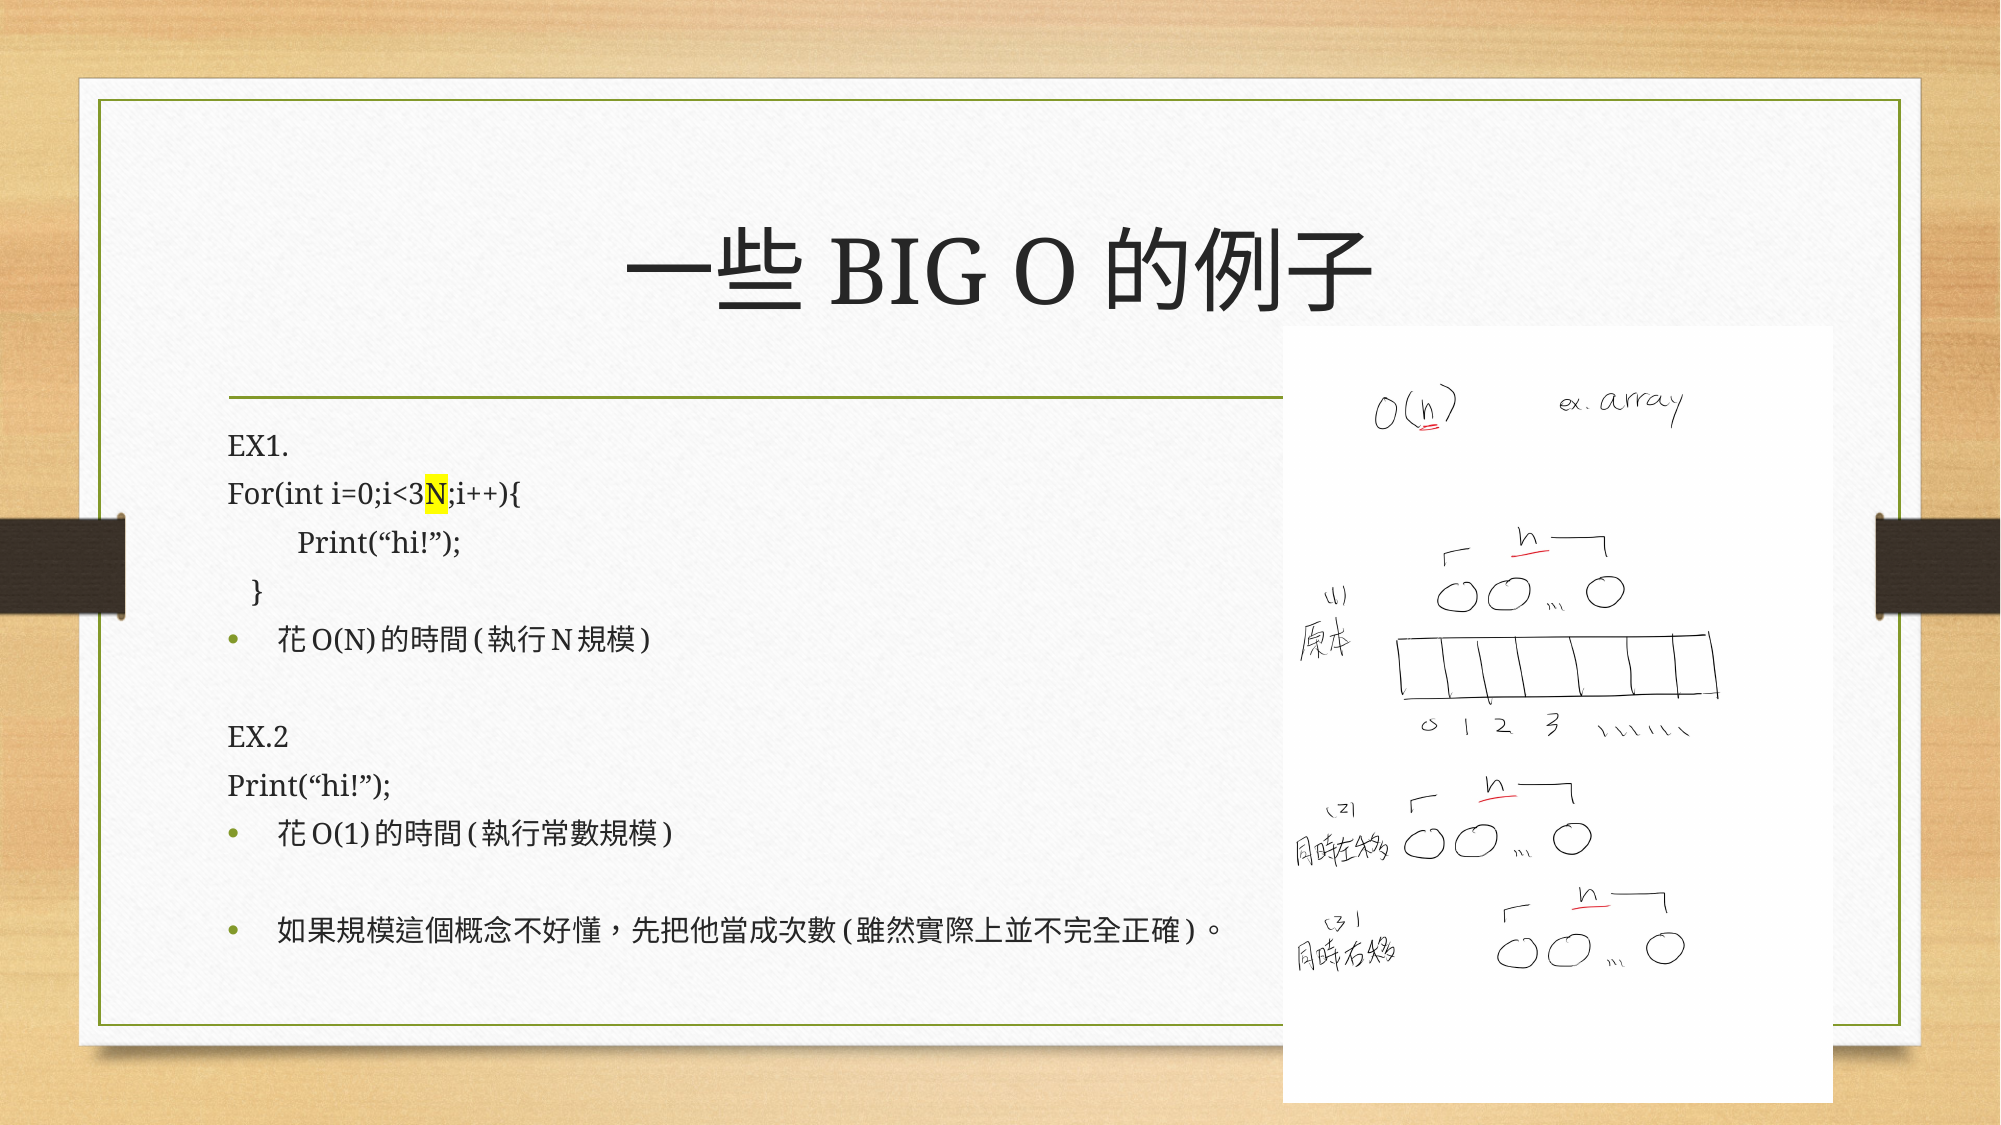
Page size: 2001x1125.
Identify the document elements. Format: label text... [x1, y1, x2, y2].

list EX1. For(int i=0;i<3N;i++){ Print(“hi!”); } 花O(N)的時間(執行N規模) EX.2 Print(“hi!”); 花O(1)的時間(執行常數規模) 如果規模這個概念不好懂，先把他當成次數(雖然實際上並不完全正確)。 [212, 419, 1283, 964]
picture [0, 0, 2001, 1125]
title 一些BIG O的例子 [212, 161, 1788, 375]
